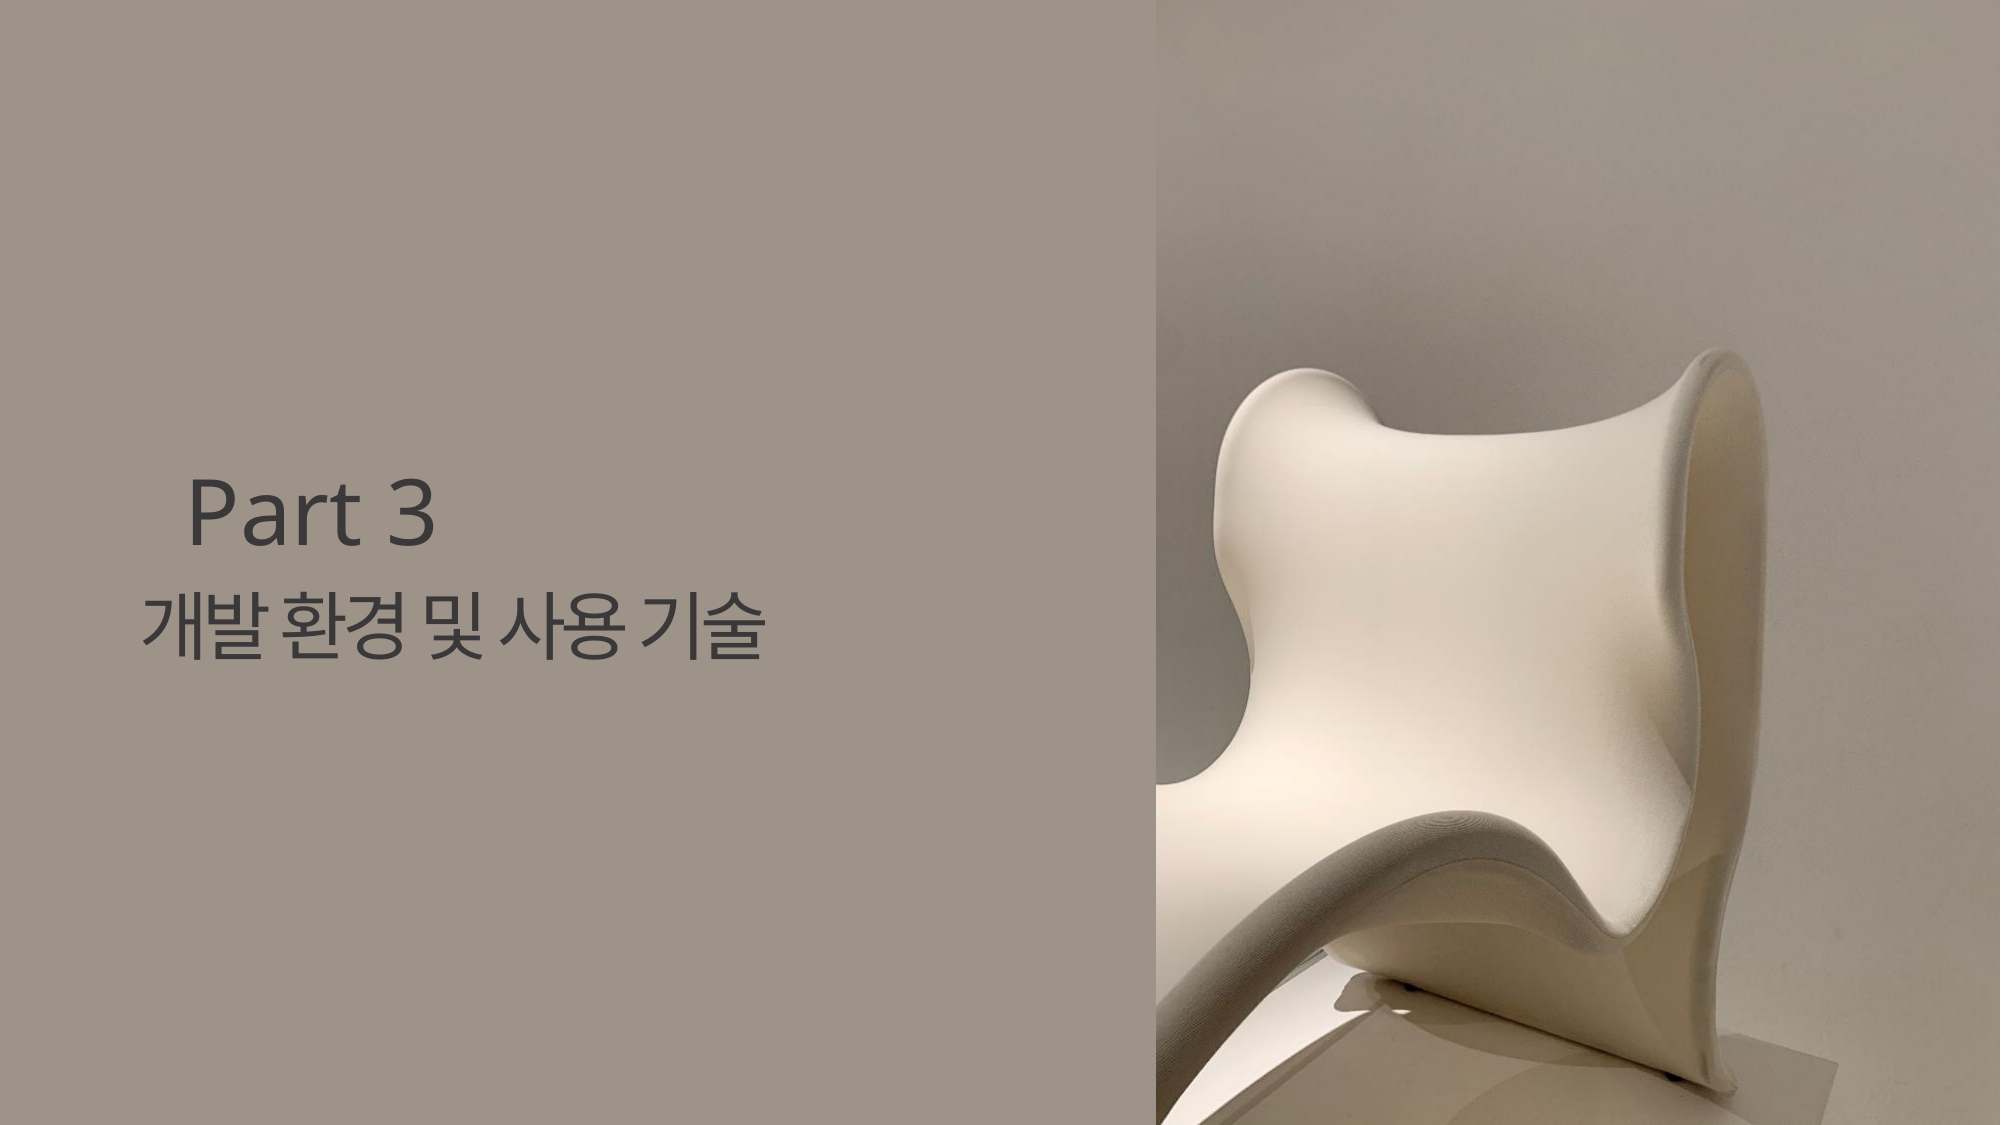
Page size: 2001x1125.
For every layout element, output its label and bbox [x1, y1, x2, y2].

picture [1156, 0, 2000, 1125]
text_box [147, 446, 762, 679]
